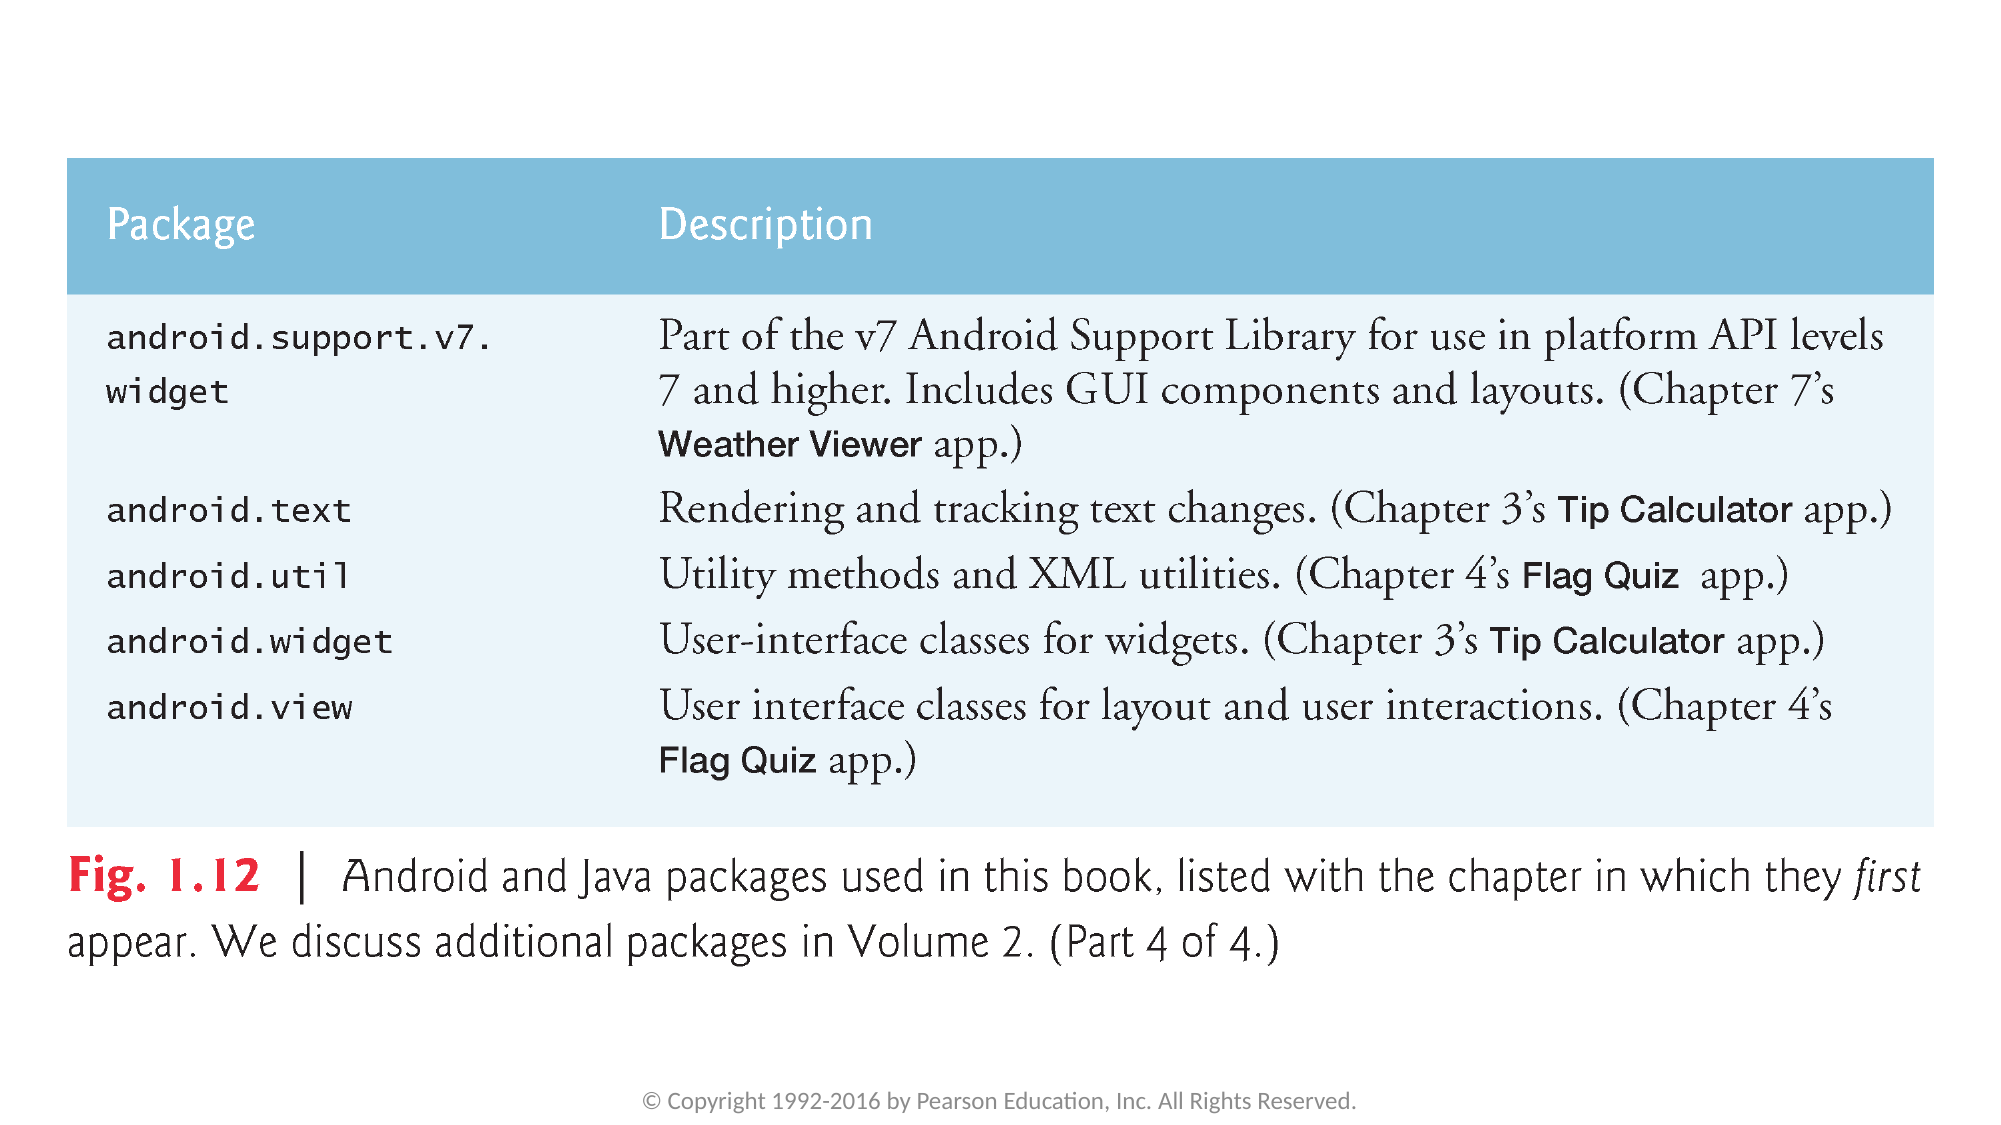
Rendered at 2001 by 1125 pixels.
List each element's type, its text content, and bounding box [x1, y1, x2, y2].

footer © Copyright 1992-2016 by Pearson Education, Inc. All Rights Reserved. [50, 1085, 1950, 1113]
picture [0, 91, 2000, 1034]
